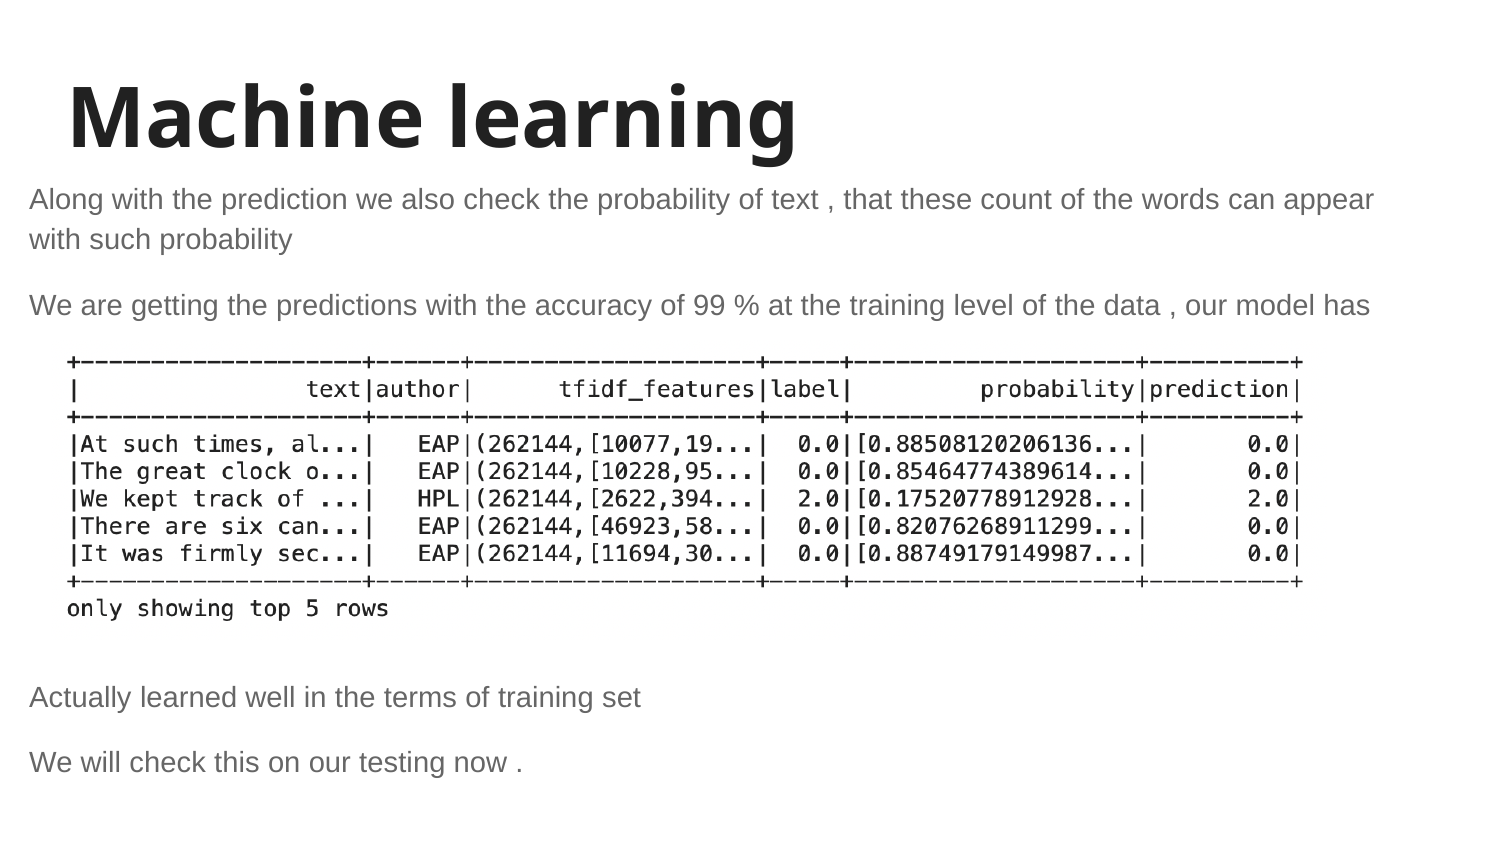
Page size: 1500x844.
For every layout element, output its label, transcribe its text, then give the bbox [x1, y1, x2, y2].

title Machine learning [51, 48, 1449, 180]
list Along with the prediction we also check the probability of text , that these count of the words can appear with such probability We are getting the predictions with the accuracy of 99 % at the training level of the data , our model has Actually learned well in the terms of training set We will check this on our testing now . [14, 160, 1412, 826]
picture [50, 339, 1327, 640]
